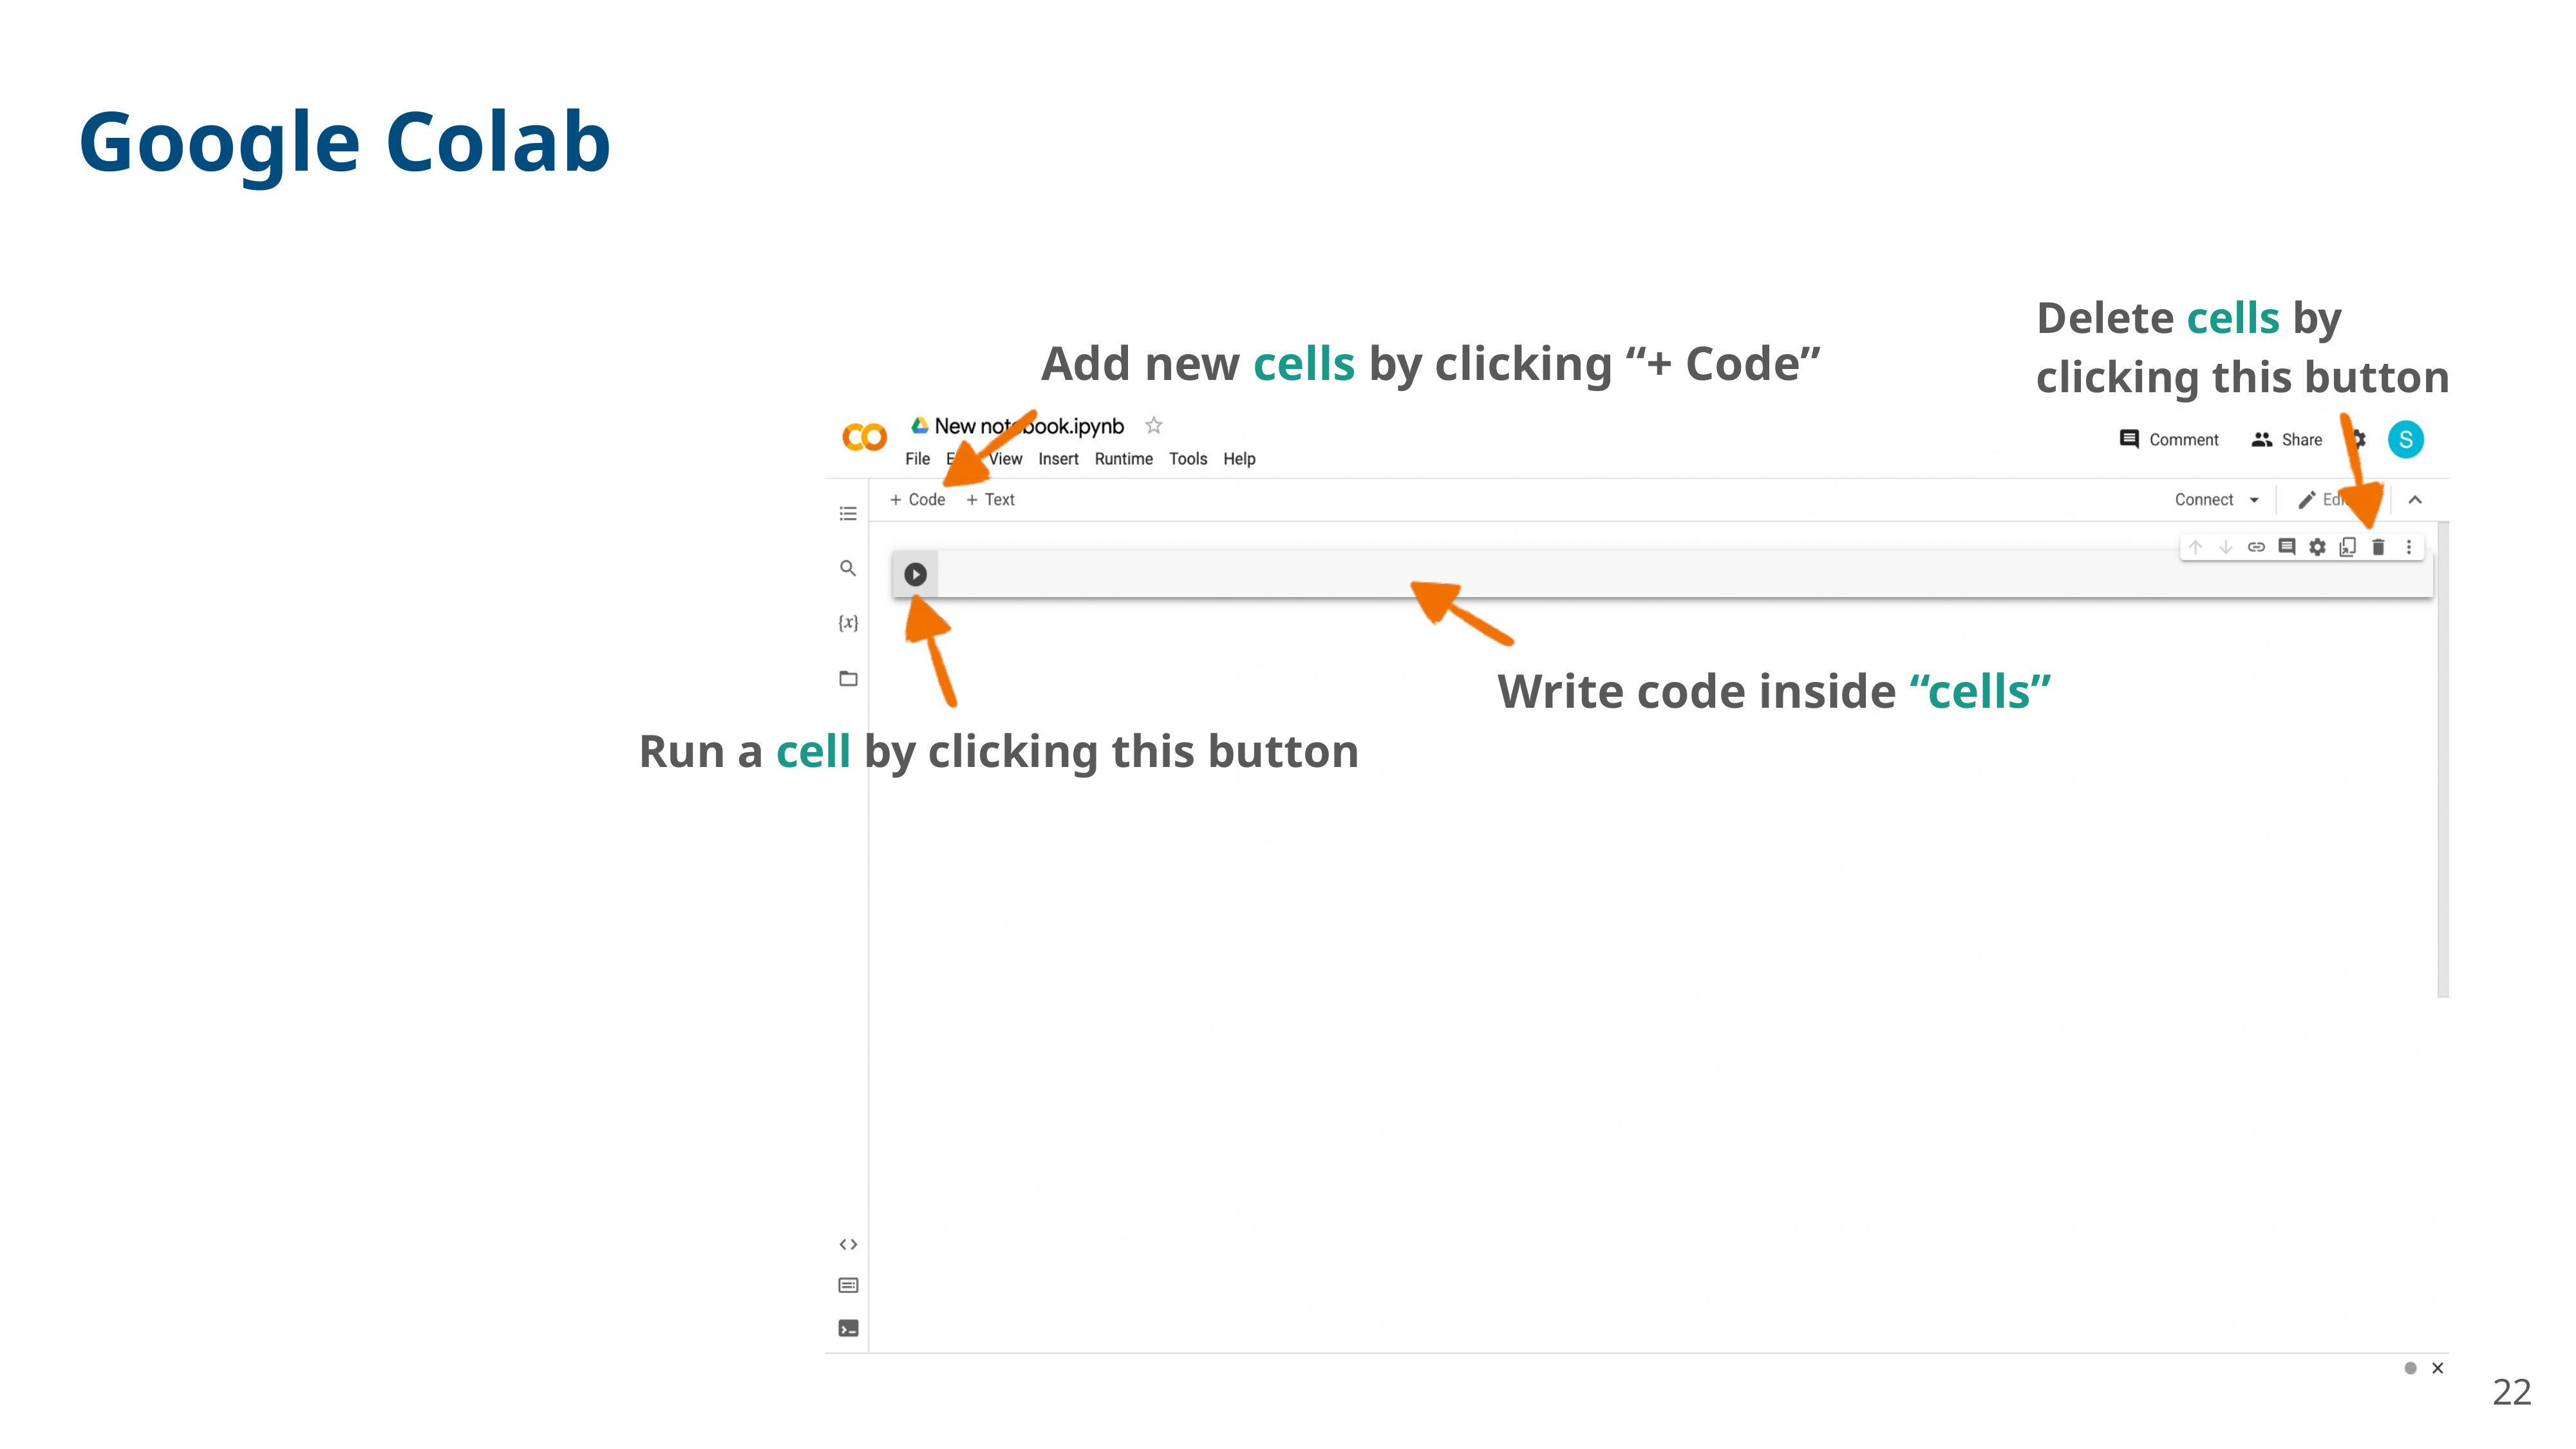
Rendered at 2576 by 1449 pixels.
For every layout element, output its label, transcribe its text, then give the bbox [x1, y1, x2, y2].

text_box Run a cell by clicking this button [572, 688, 821, 861]
text_box Add new cells by clicking “+ Code” [974, 299, 1973, 401]
text_box Google Colab [51, 63, 1039, 214]
picture [825, 383, 2449, 1383]
slide_number 22 [2404, 1338, 2559, 1449]
text_box Delete cells by clicking this button [1973, 257, 2509, 430]
